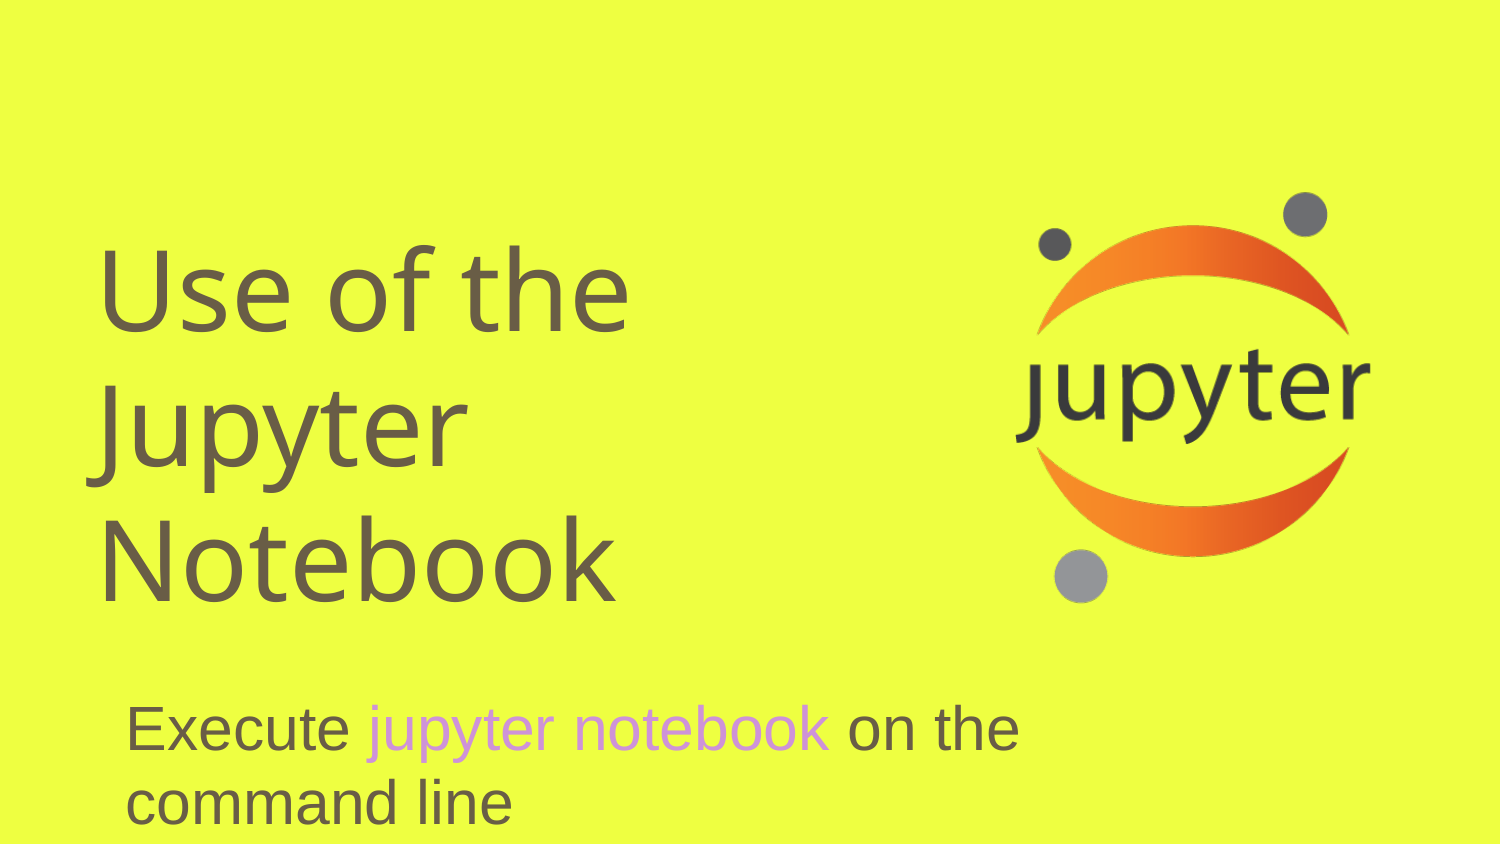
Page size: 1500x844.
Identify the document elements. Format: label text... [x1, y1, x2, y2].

picture [968, 173, 1418, 623]
text_box Execute jupyter notebook on the command line [110, 672, 1145, 808]
title Use of the Jupyter Notebook [80, 86, 1002, 758]
